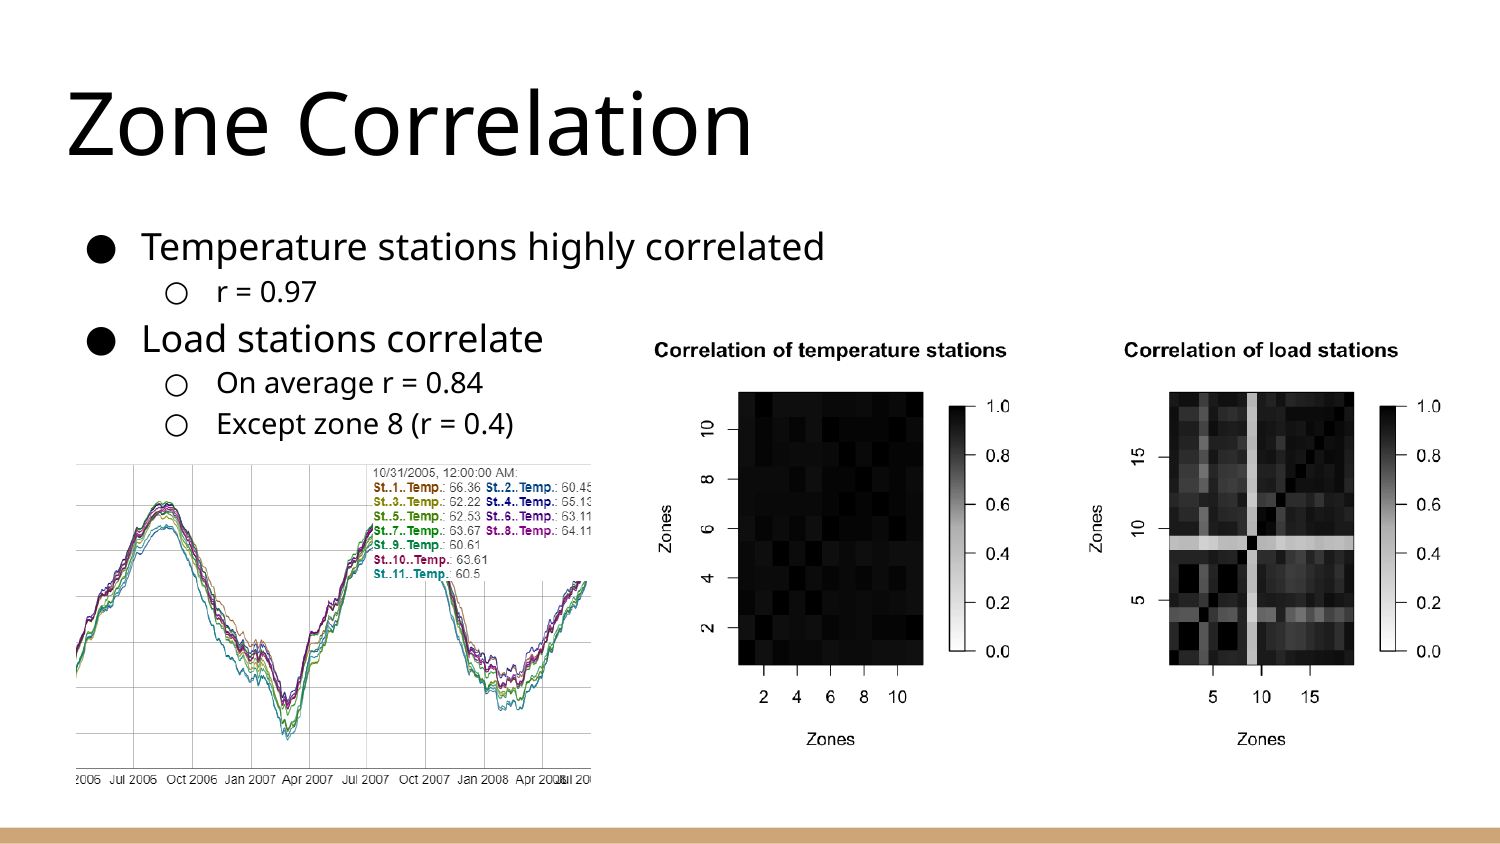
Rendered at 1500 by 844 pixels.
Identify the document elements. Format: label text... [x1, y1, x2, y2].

list Temperature stations highly correlated r = 0.97 Load stations correlate On average r = 0.84 Except zone 8 (r = 0.4) [51, 200, 1449, 752]
picture [76, 445, 591, 794]
title Zone Correlation [51, 51, 1449, 189]
picture [625, 313, 1485, 770]
